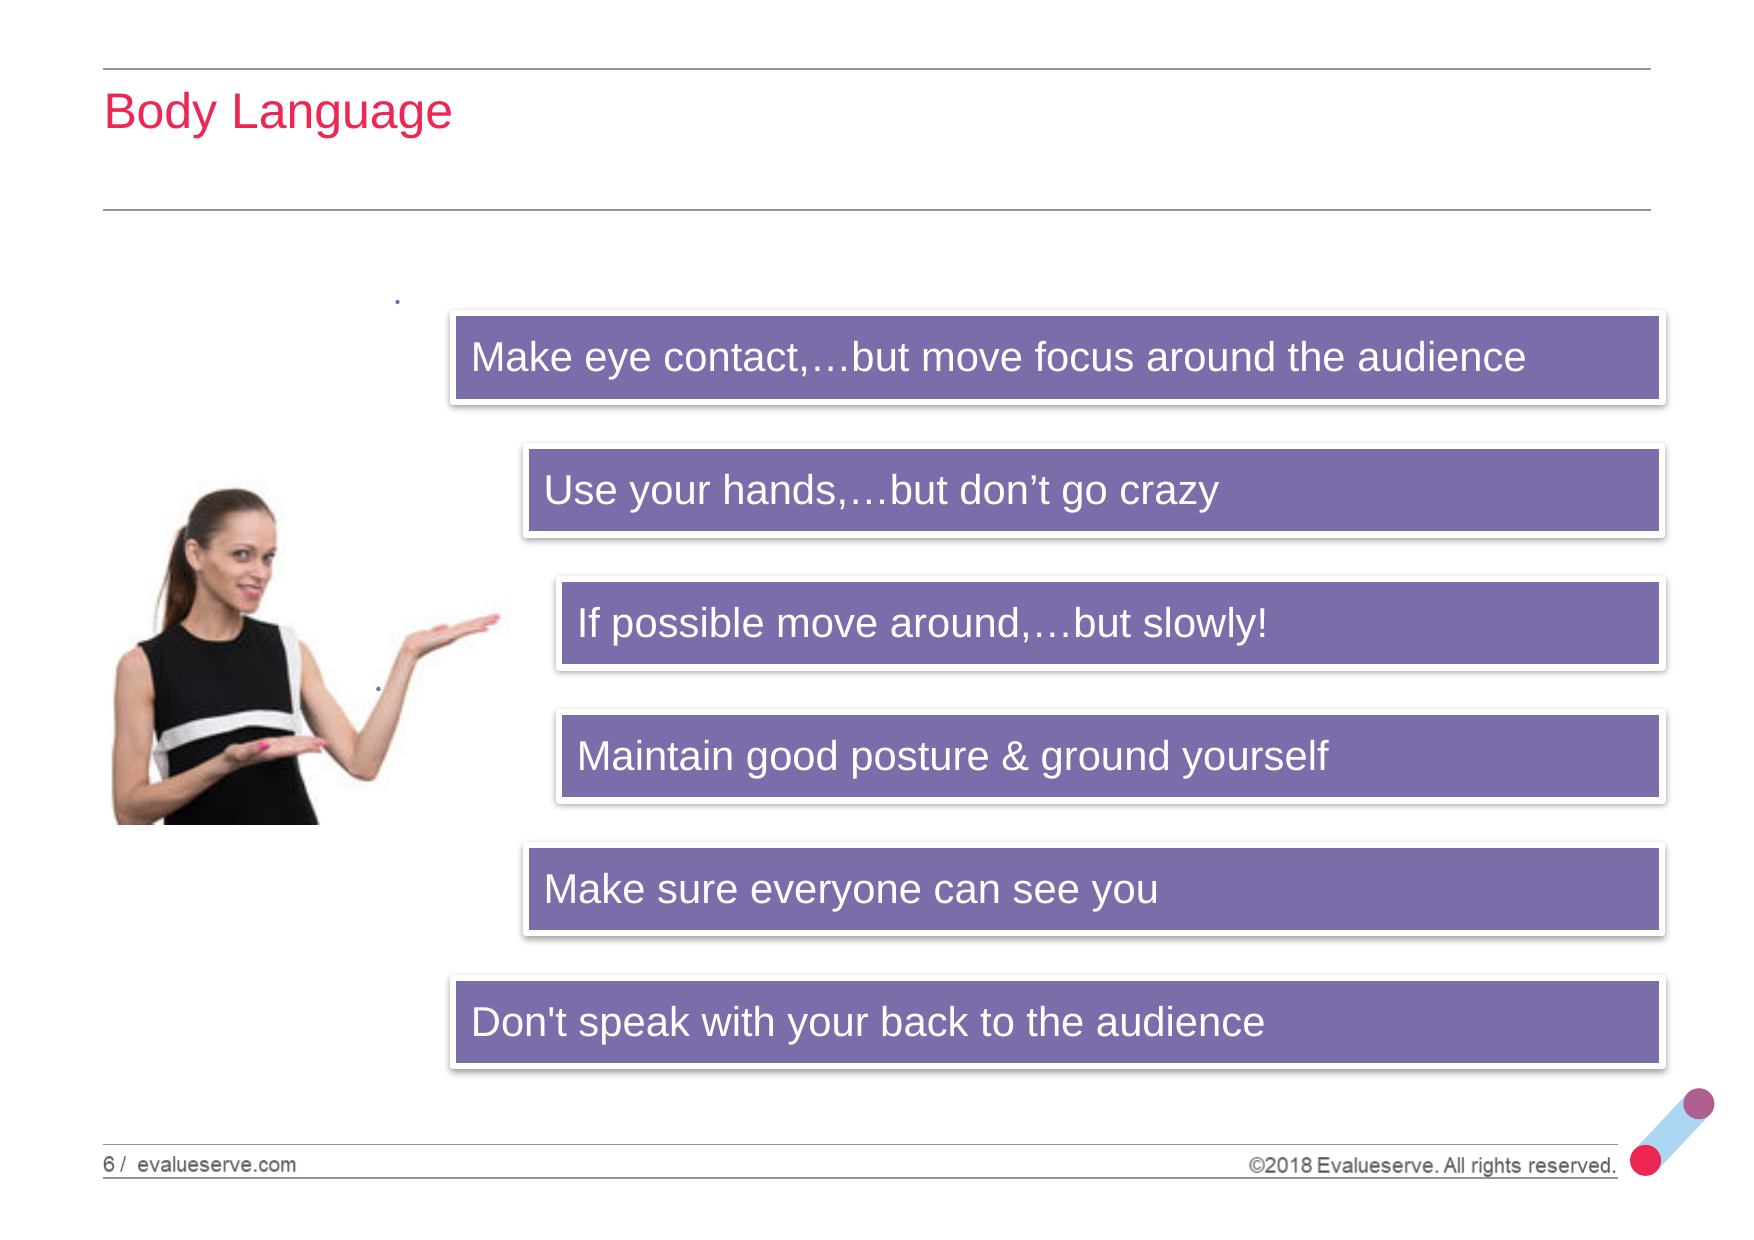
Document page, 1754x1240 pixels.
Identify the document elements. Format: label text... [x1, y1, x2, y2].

picture [78, 479, 373, 826]
title Body Language [103, 71, 1652, 200]
picture [89, 1142, 1630, 1189]
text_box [373, 229, 1663, 1073]
